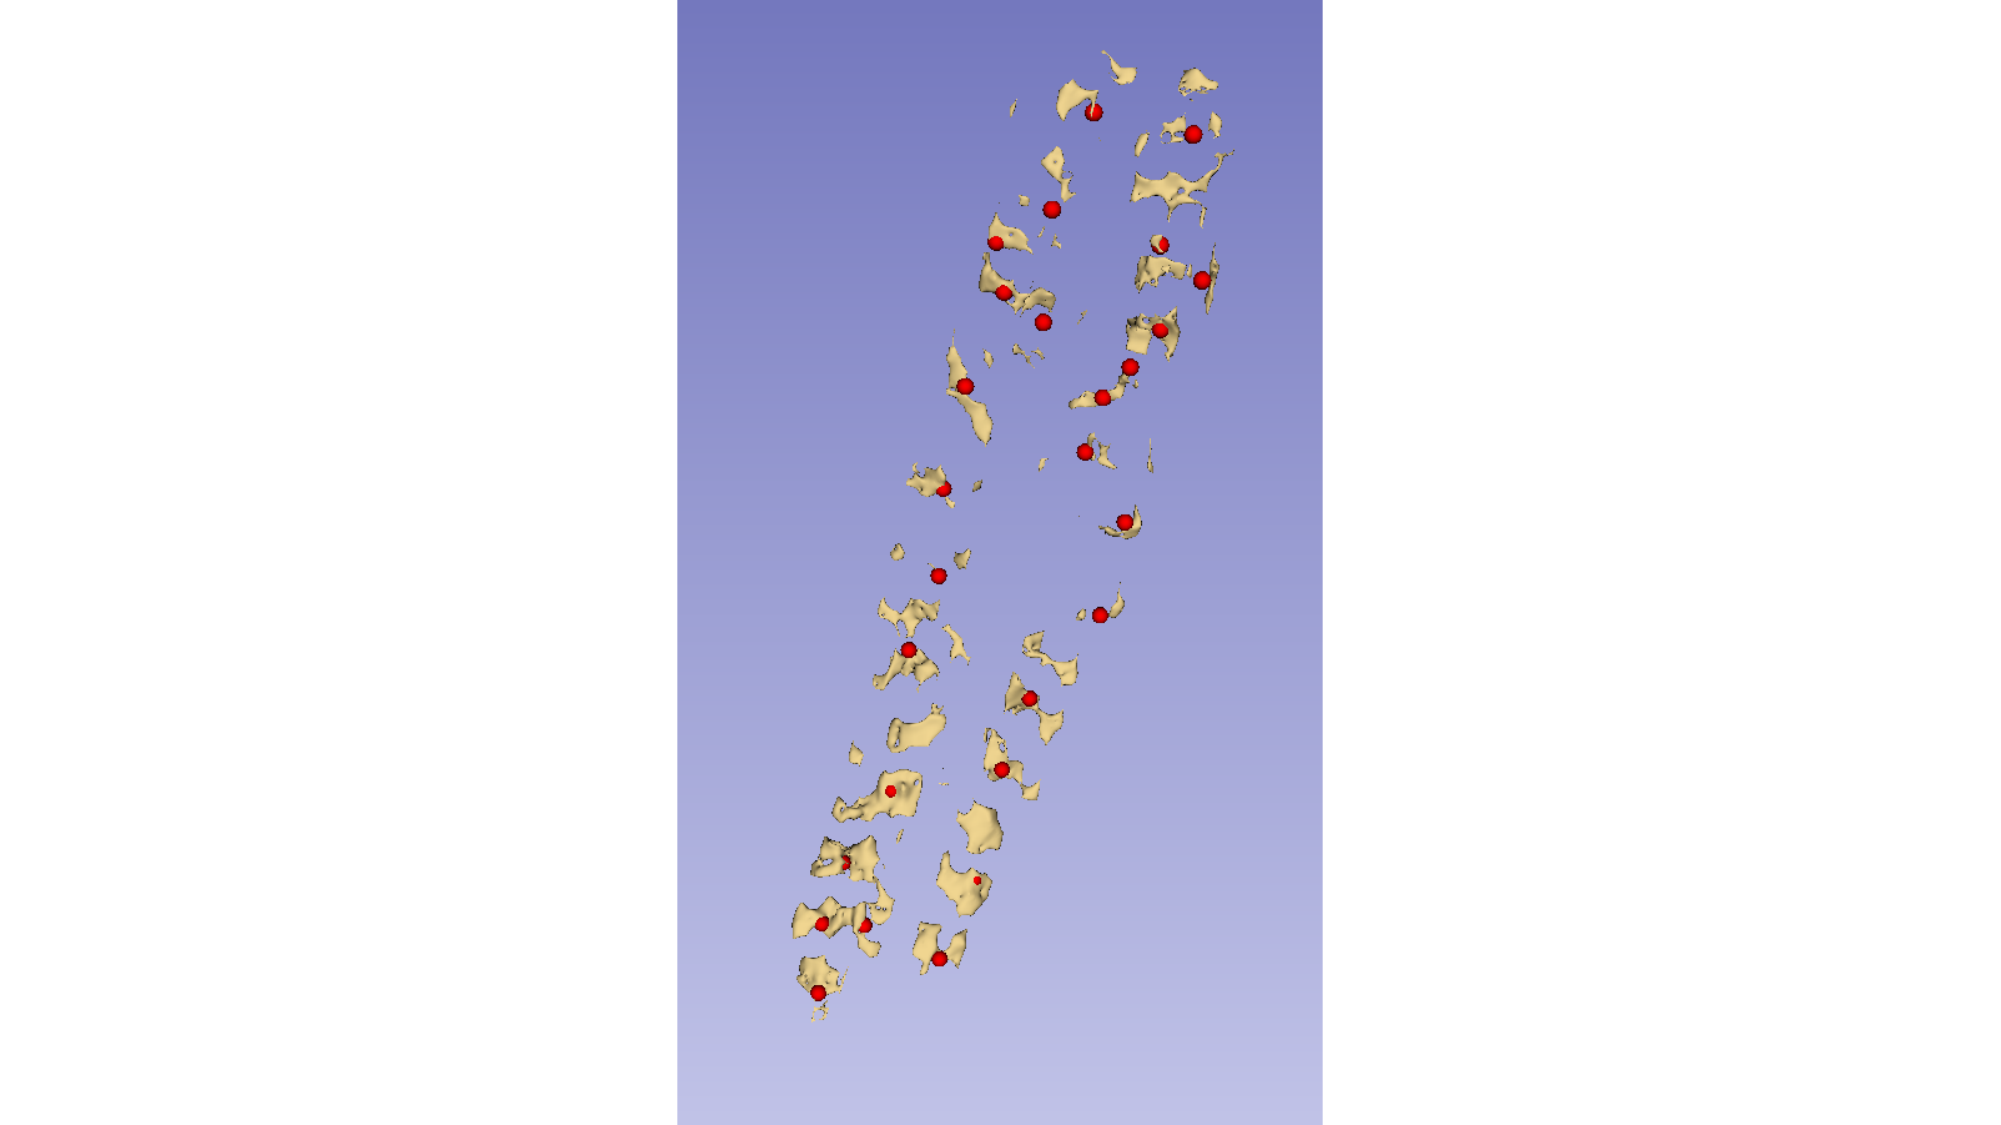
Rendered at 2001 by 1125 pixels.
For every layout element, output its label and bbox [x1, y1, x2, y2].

picture [677, 0, 1323, 1125]
